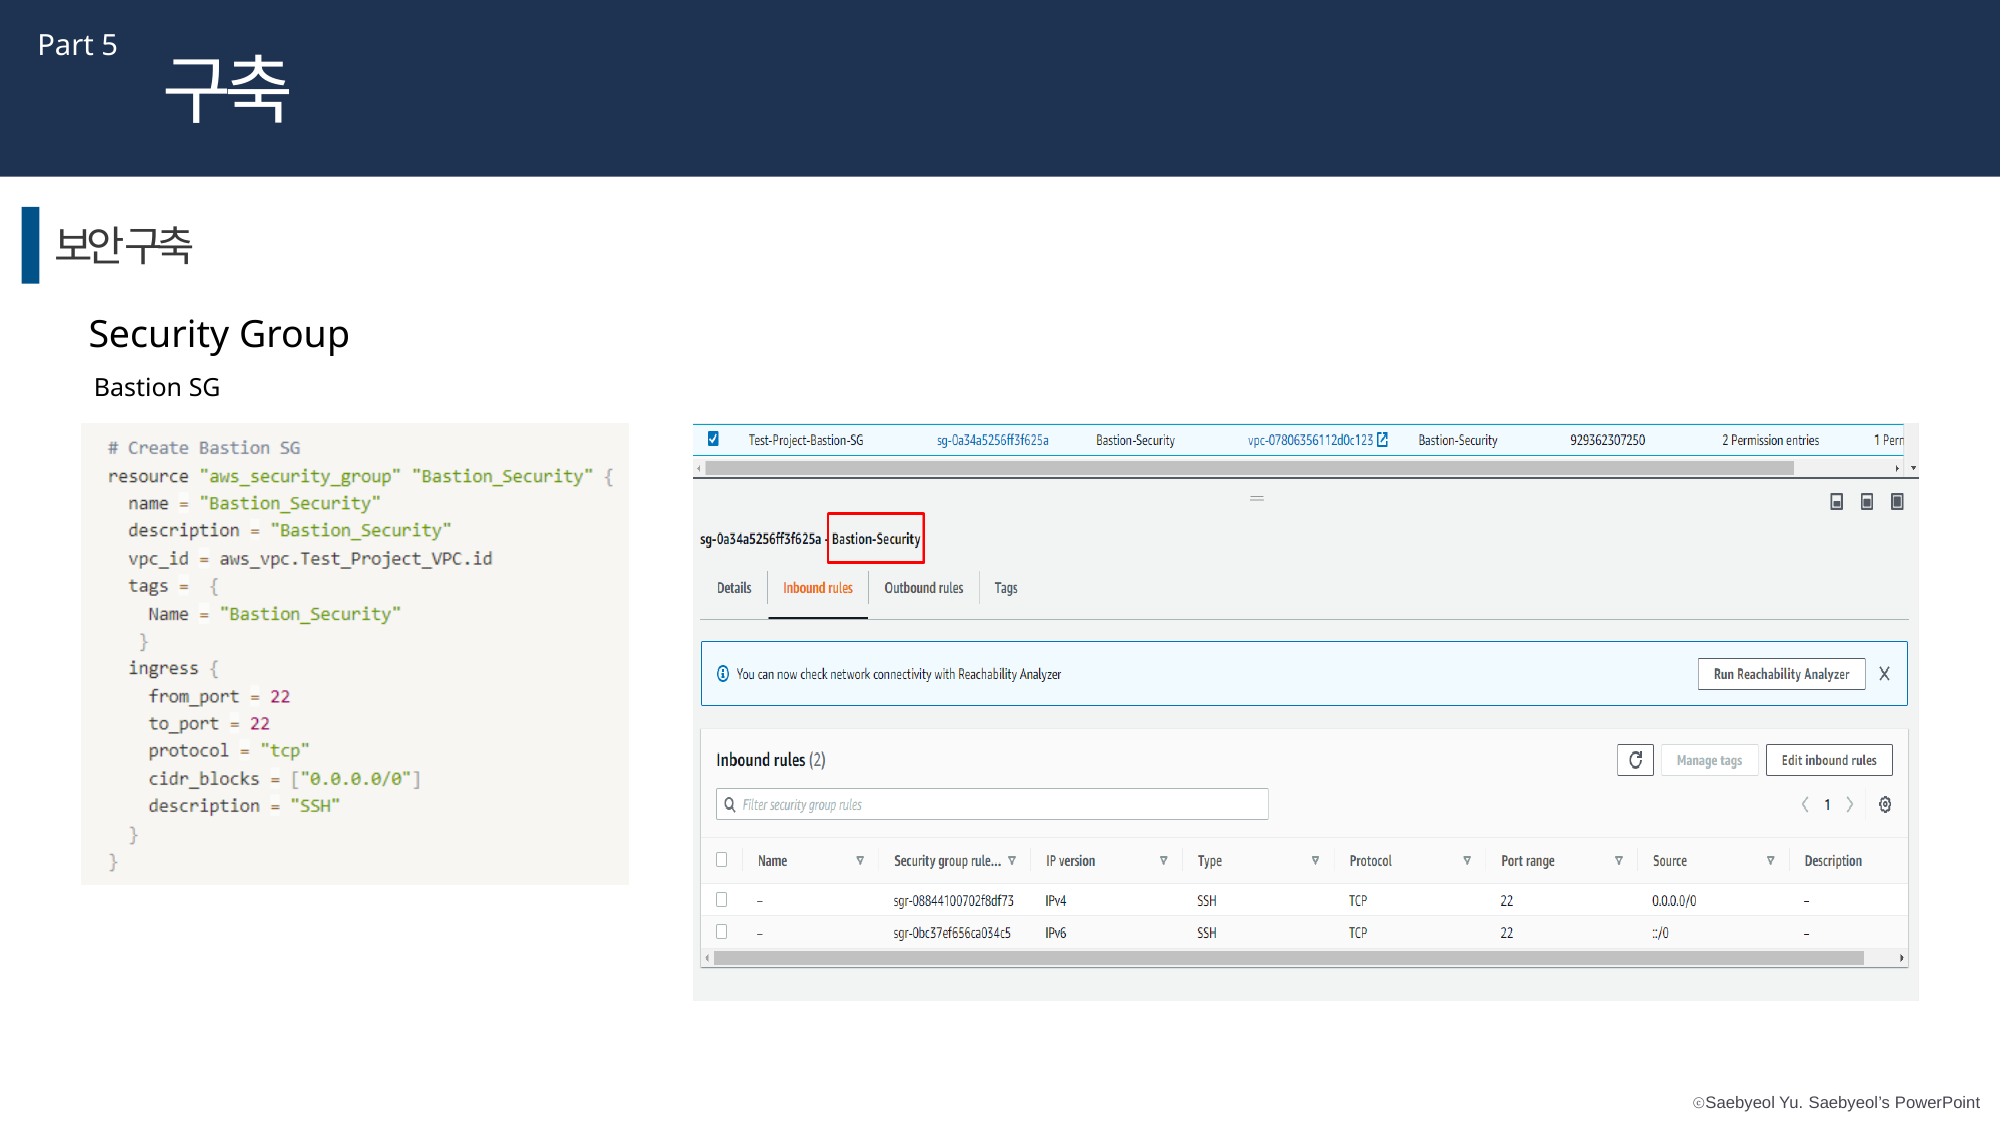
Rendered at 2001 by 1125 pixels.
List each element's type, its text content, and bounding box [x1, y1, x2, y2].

picture [81, 423, 629, 885]
text_box Security Group [73, 302, 365, 363]
picture [693, 423, 1919, 1001]
text_box 구축 [147, 35, 309, 140]
text_box [21, 206, 40, 285]
text_box [0, 0, 2000, 178]
text_box 보안 구축 [39, 212, 924, 278]
text_box Part 5 [22, 19, 141, 69]
text_box Bastion SG [79, 363, 236, 409]
